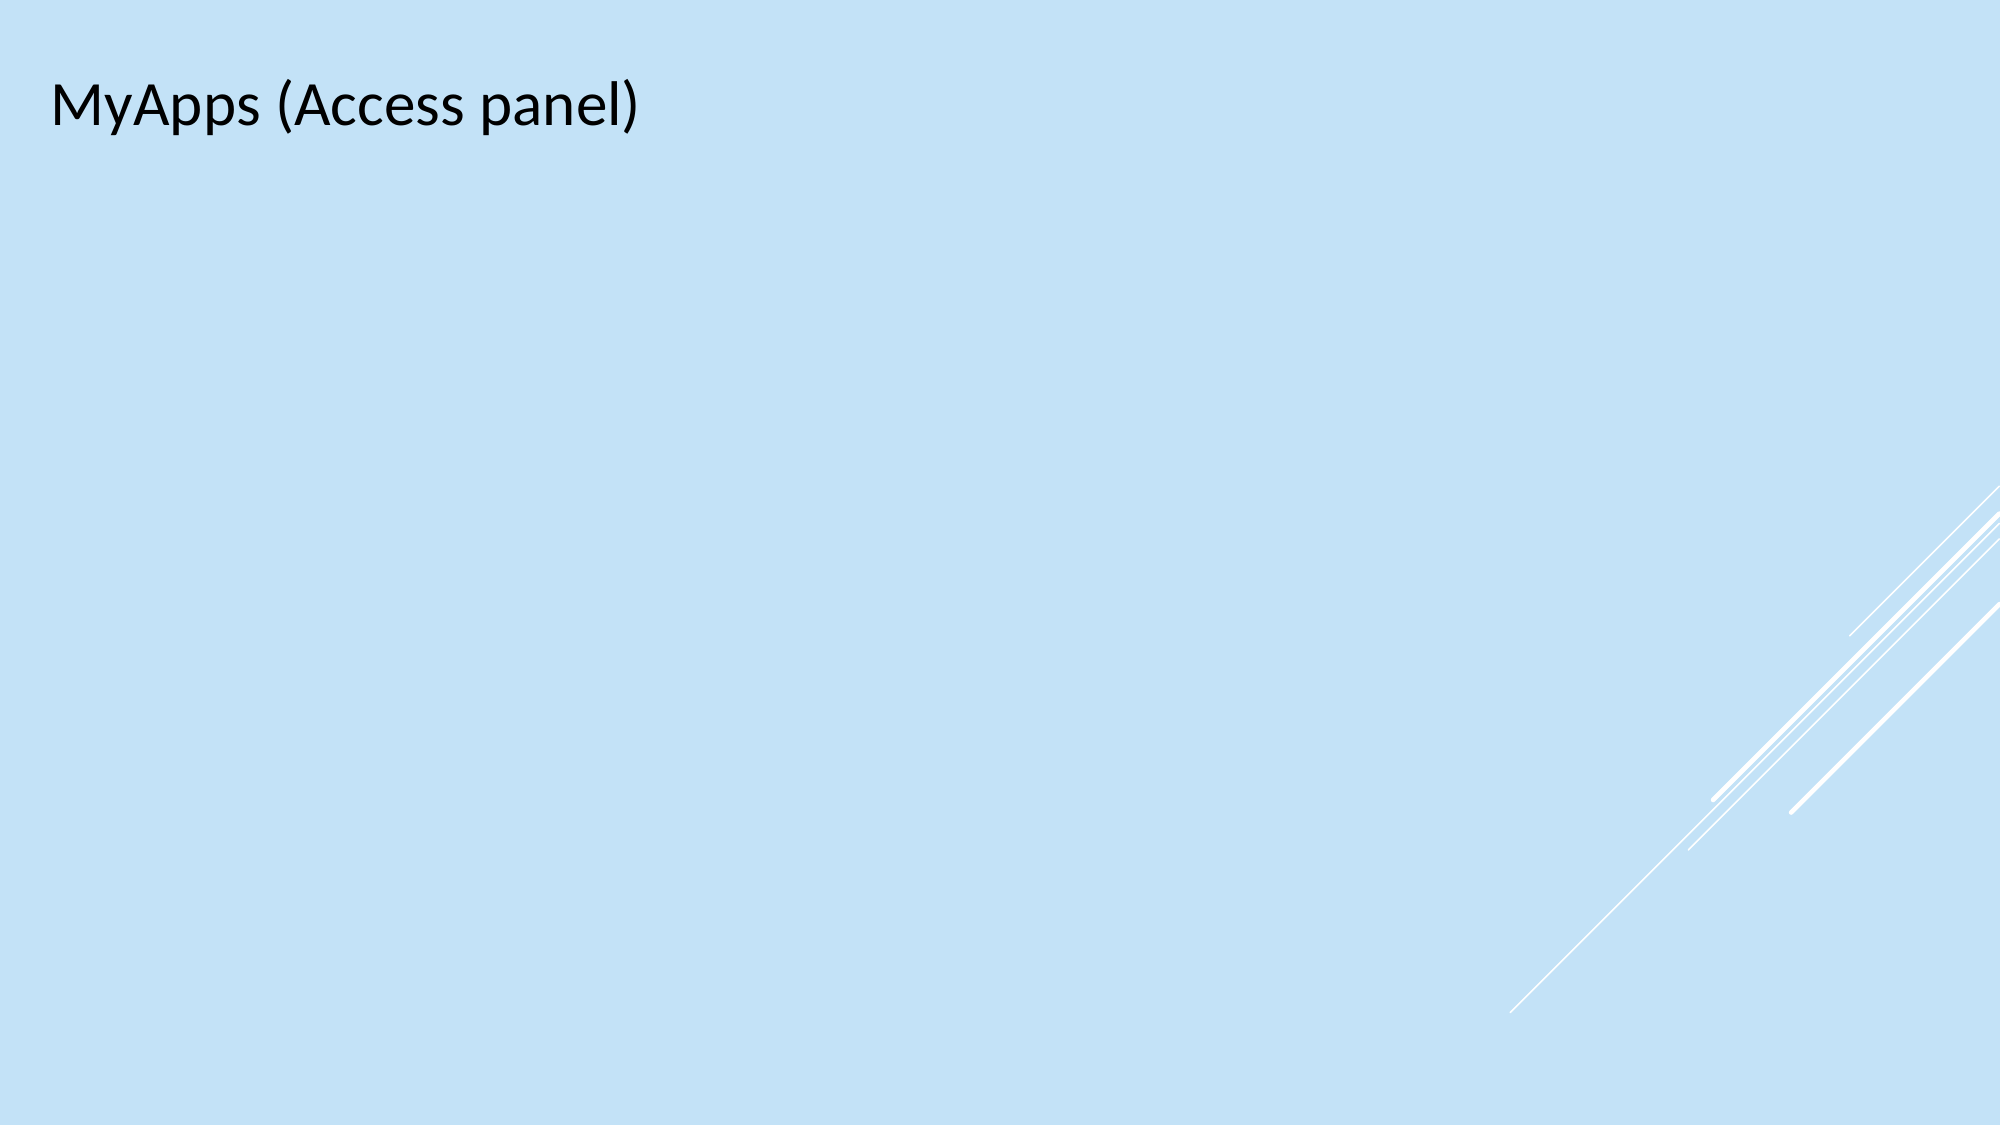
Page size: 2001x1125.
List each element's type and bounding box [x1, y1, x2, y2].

list [0, 35, 1712, 689]
